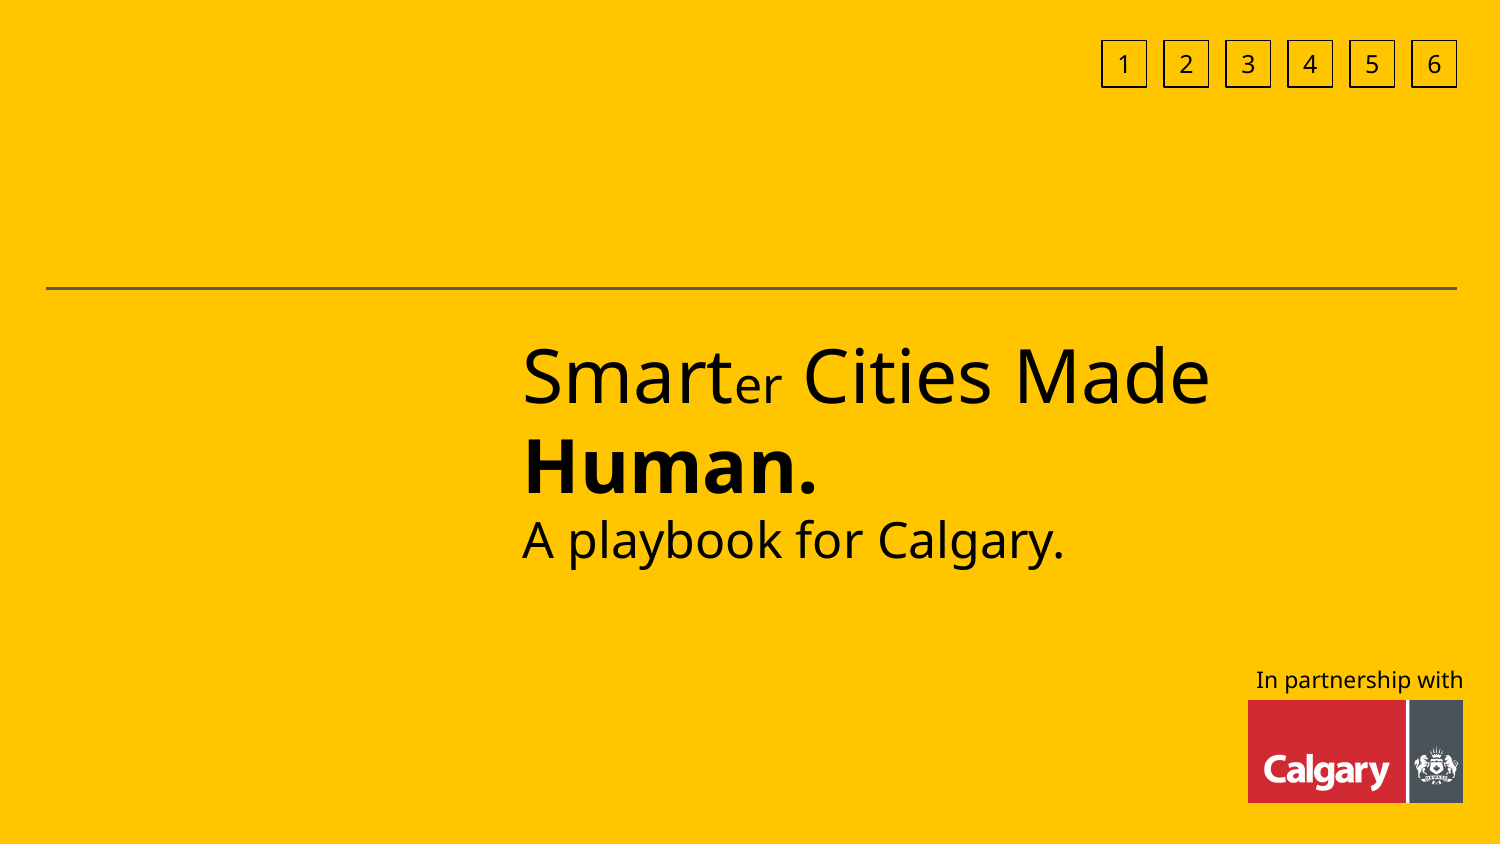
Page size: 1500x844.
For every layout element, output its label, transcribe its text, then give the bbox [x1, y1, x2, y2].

text_box 6 [1412, 40, 1457, 87]
text_box 1 [1102, 40, 1147, 87]
subtitle Smarter Cities Made Human. A playbook for Calgary. [507, 313, 1350, 661]
text_box In partnership with [1241, 638, 1500, 720]
picture [1248, 700, 1463, 803]
text_box 2 [1164, 40, 1209, 87]
text_box 4 [1287, 40, 1333, 87]
text_box 3 [1226, 40, 1271, 87]
text_box 5 [1350, 40, 1395, 87]
